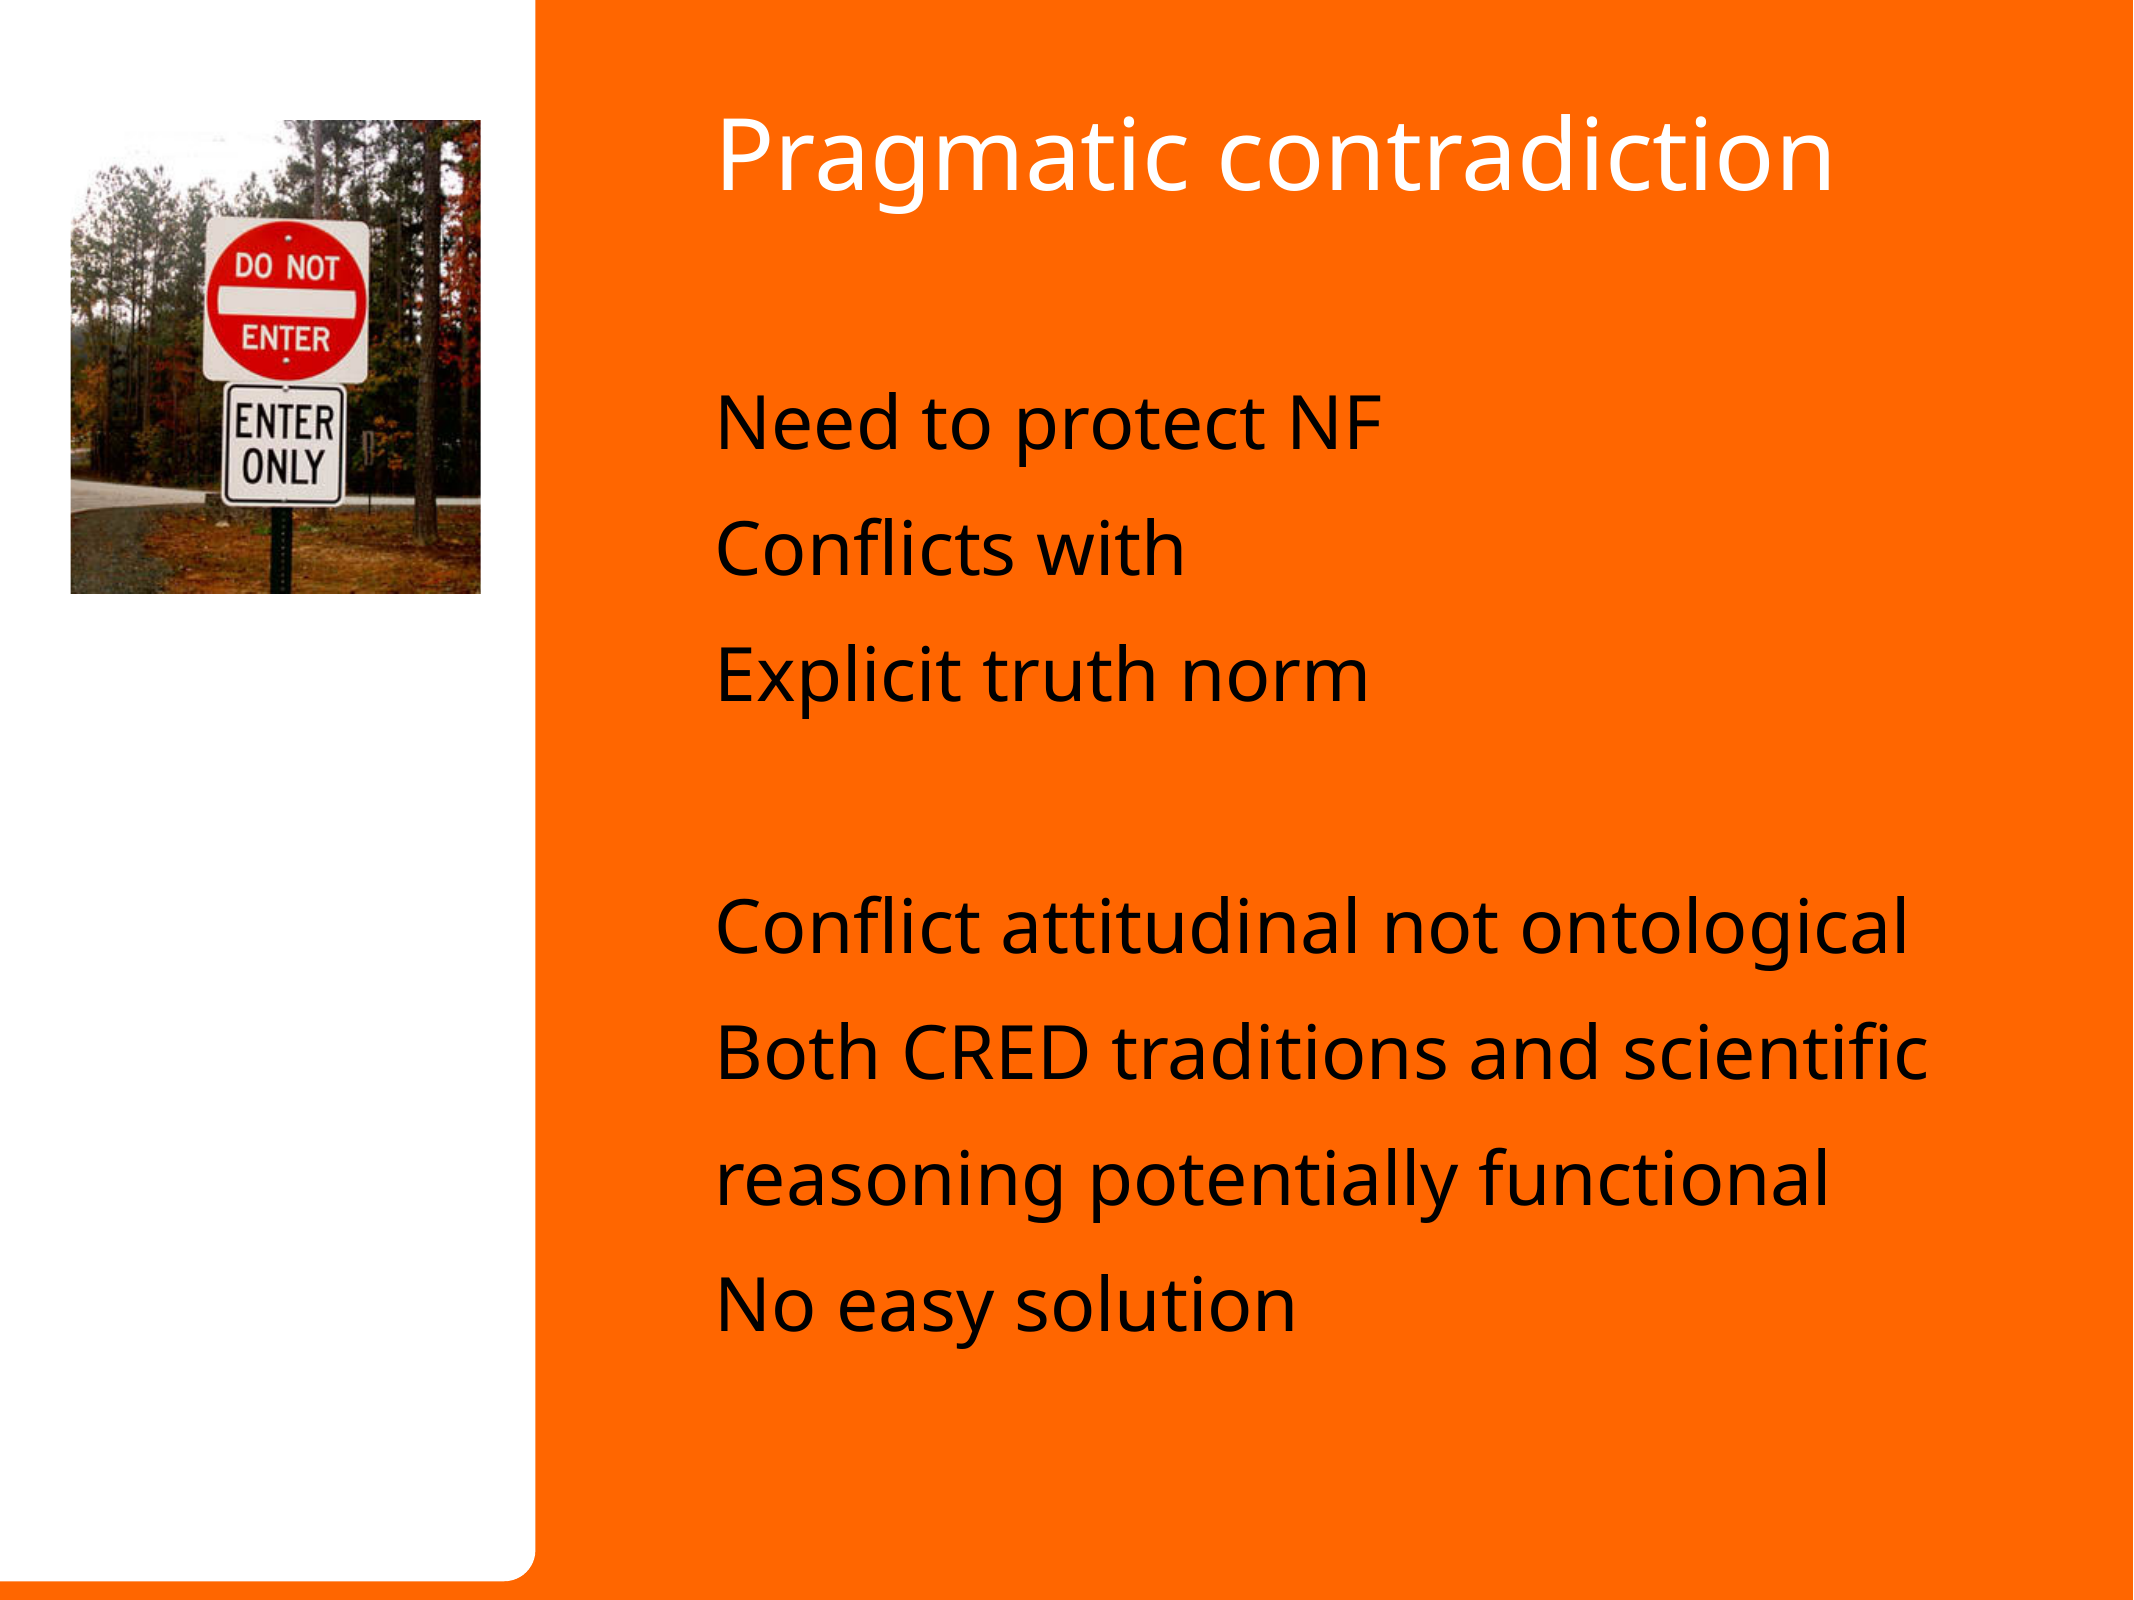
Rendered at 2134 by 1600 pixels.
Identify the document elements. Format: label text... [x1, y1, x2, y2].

text_box [0, 0, 536, 1582]
text_box Need to protect NF Conflicts with Explicit truth norm Conflict attitudinal not ontological Both CRED traditions and scientific reasoning potentially functional No easy solution [714, 338, 2063, 962]
picture [70, 120, 481, 594]
text_box Pragmatic contradiction [714, 90, 2113, 229]
